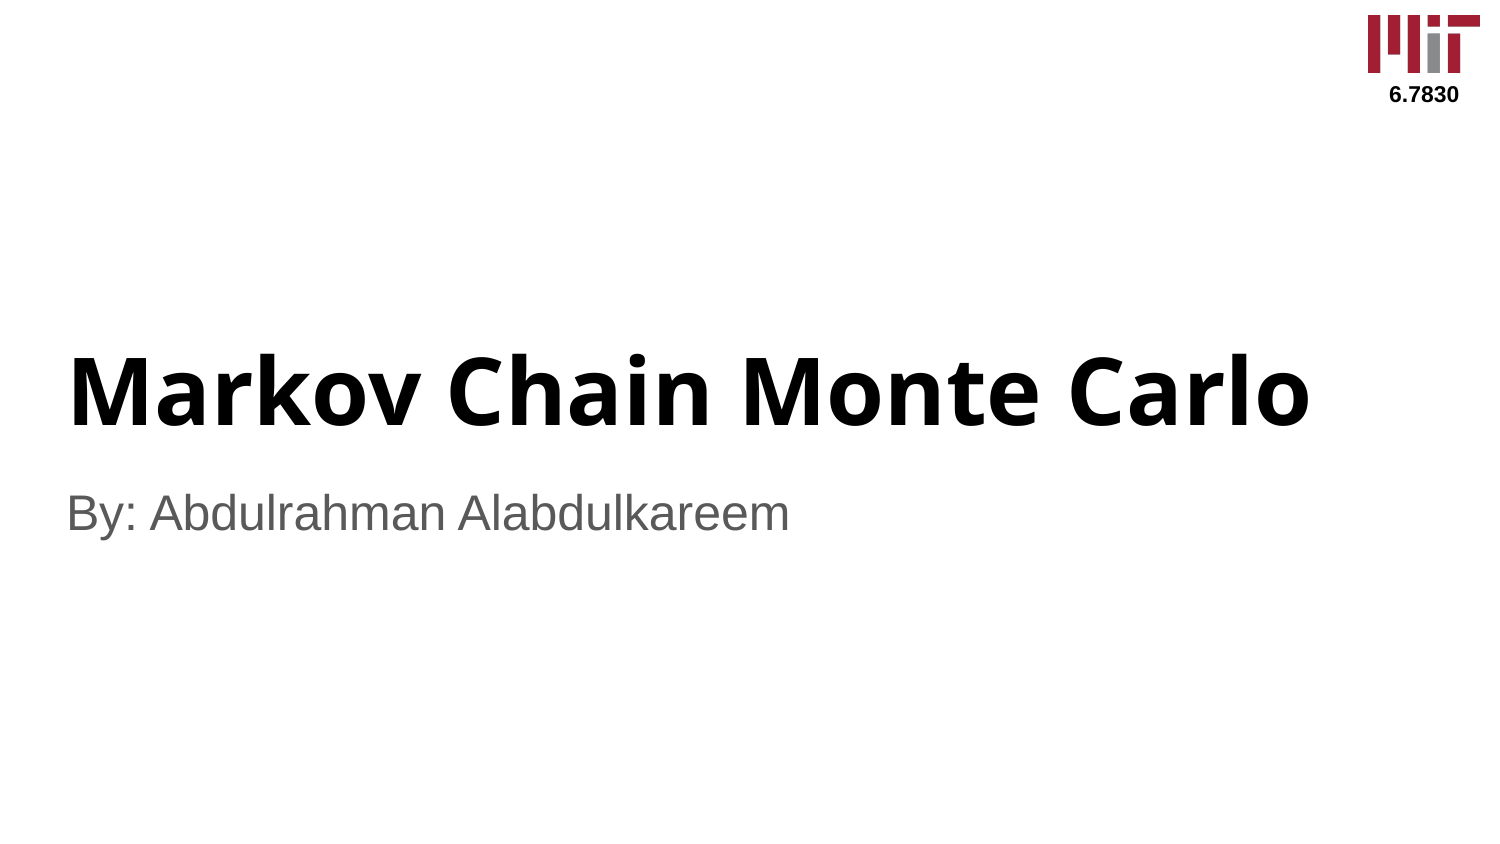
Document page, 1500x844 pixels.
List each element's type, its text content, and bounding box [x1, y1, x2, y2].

picture [1368, 15, 1480, 73]
title Markov Chain Monte Carlo [51, 122, 1449, 459]
subtitle By: Abdulrahman Alabdulkareem [51, 464, 1449, 595]
